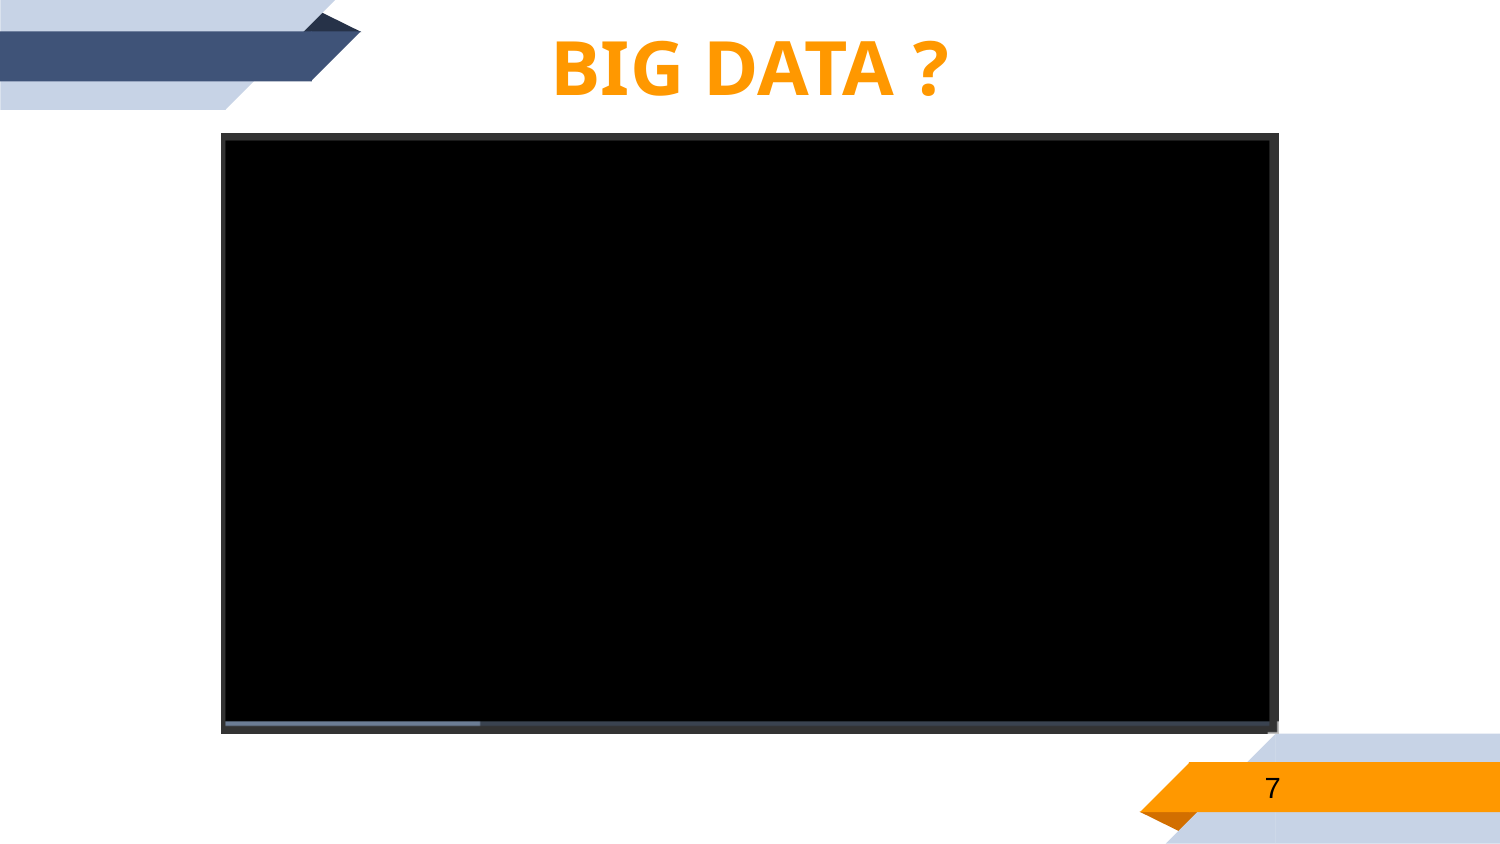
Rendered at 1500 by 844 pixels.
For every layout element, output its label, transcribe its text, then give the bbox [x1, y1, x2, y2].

text_box BIG DATA ? [209, 21, 1291, 110]
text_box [220, 132, 1280, 735]
slide_number 7 [1249, 760, 1494, 813]
